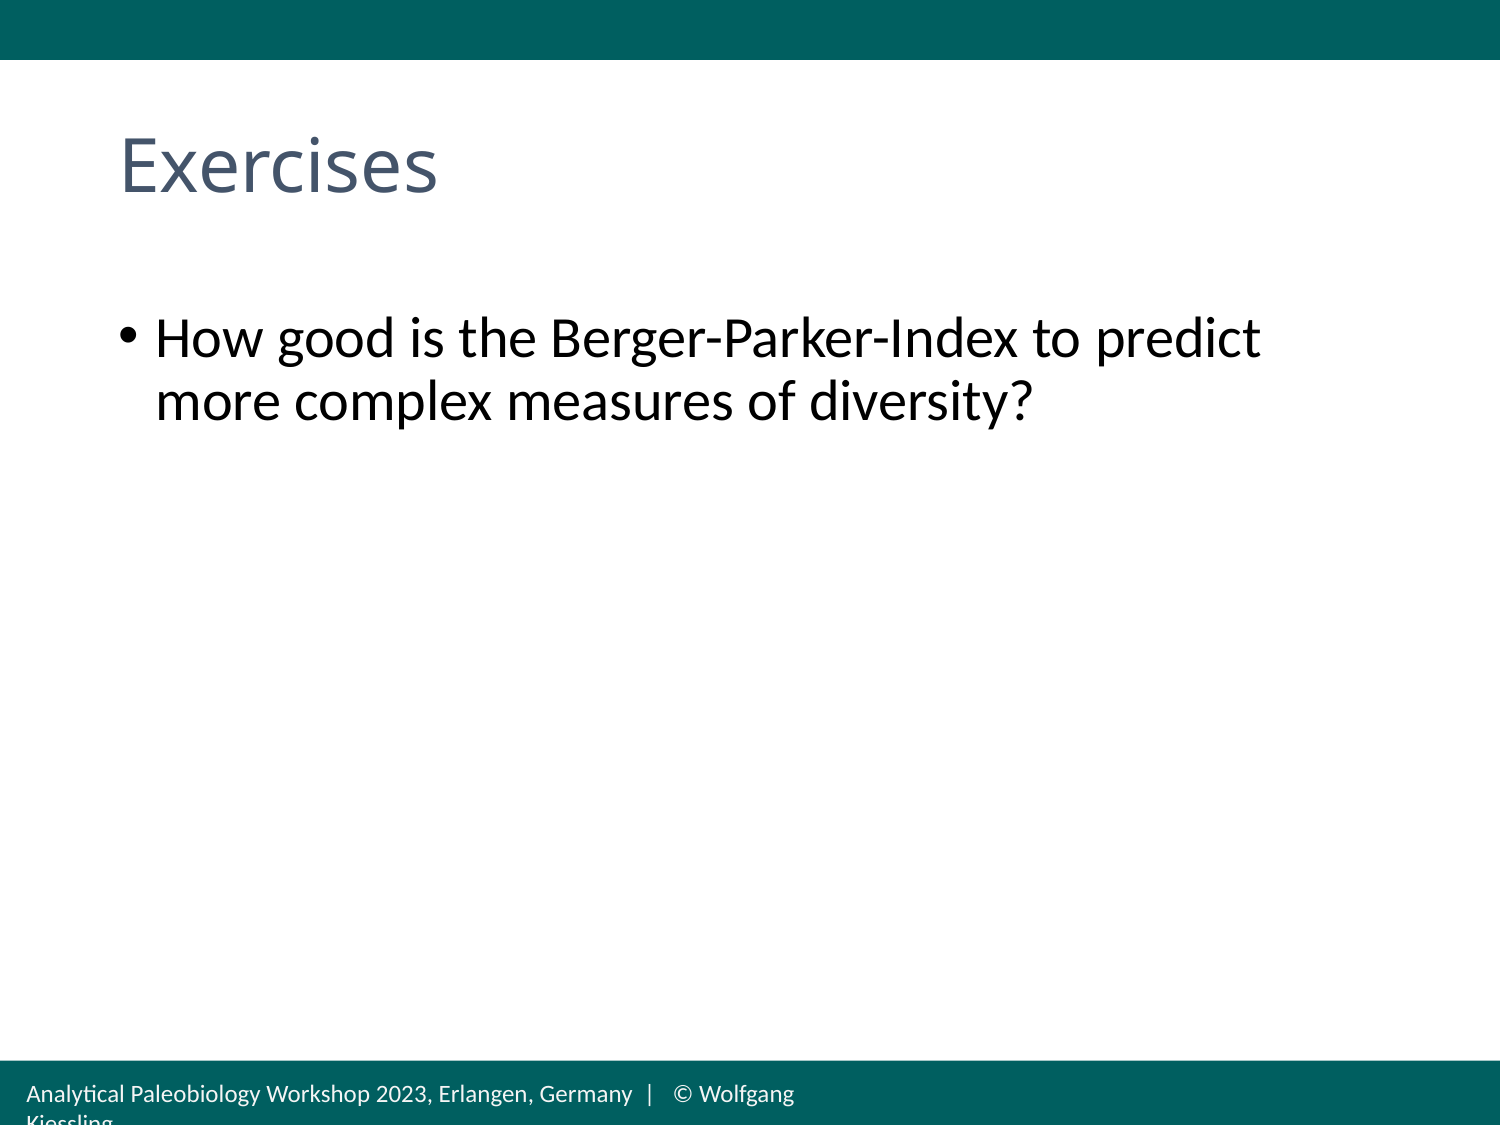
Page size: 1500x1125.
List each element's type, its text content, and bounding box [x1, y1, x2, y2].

list How good is the Berger-Parker-Index to predict more complex measures of diversity? [103, 299, 1397, 1014]
title Exercises [103, 59, 1397, 278]
